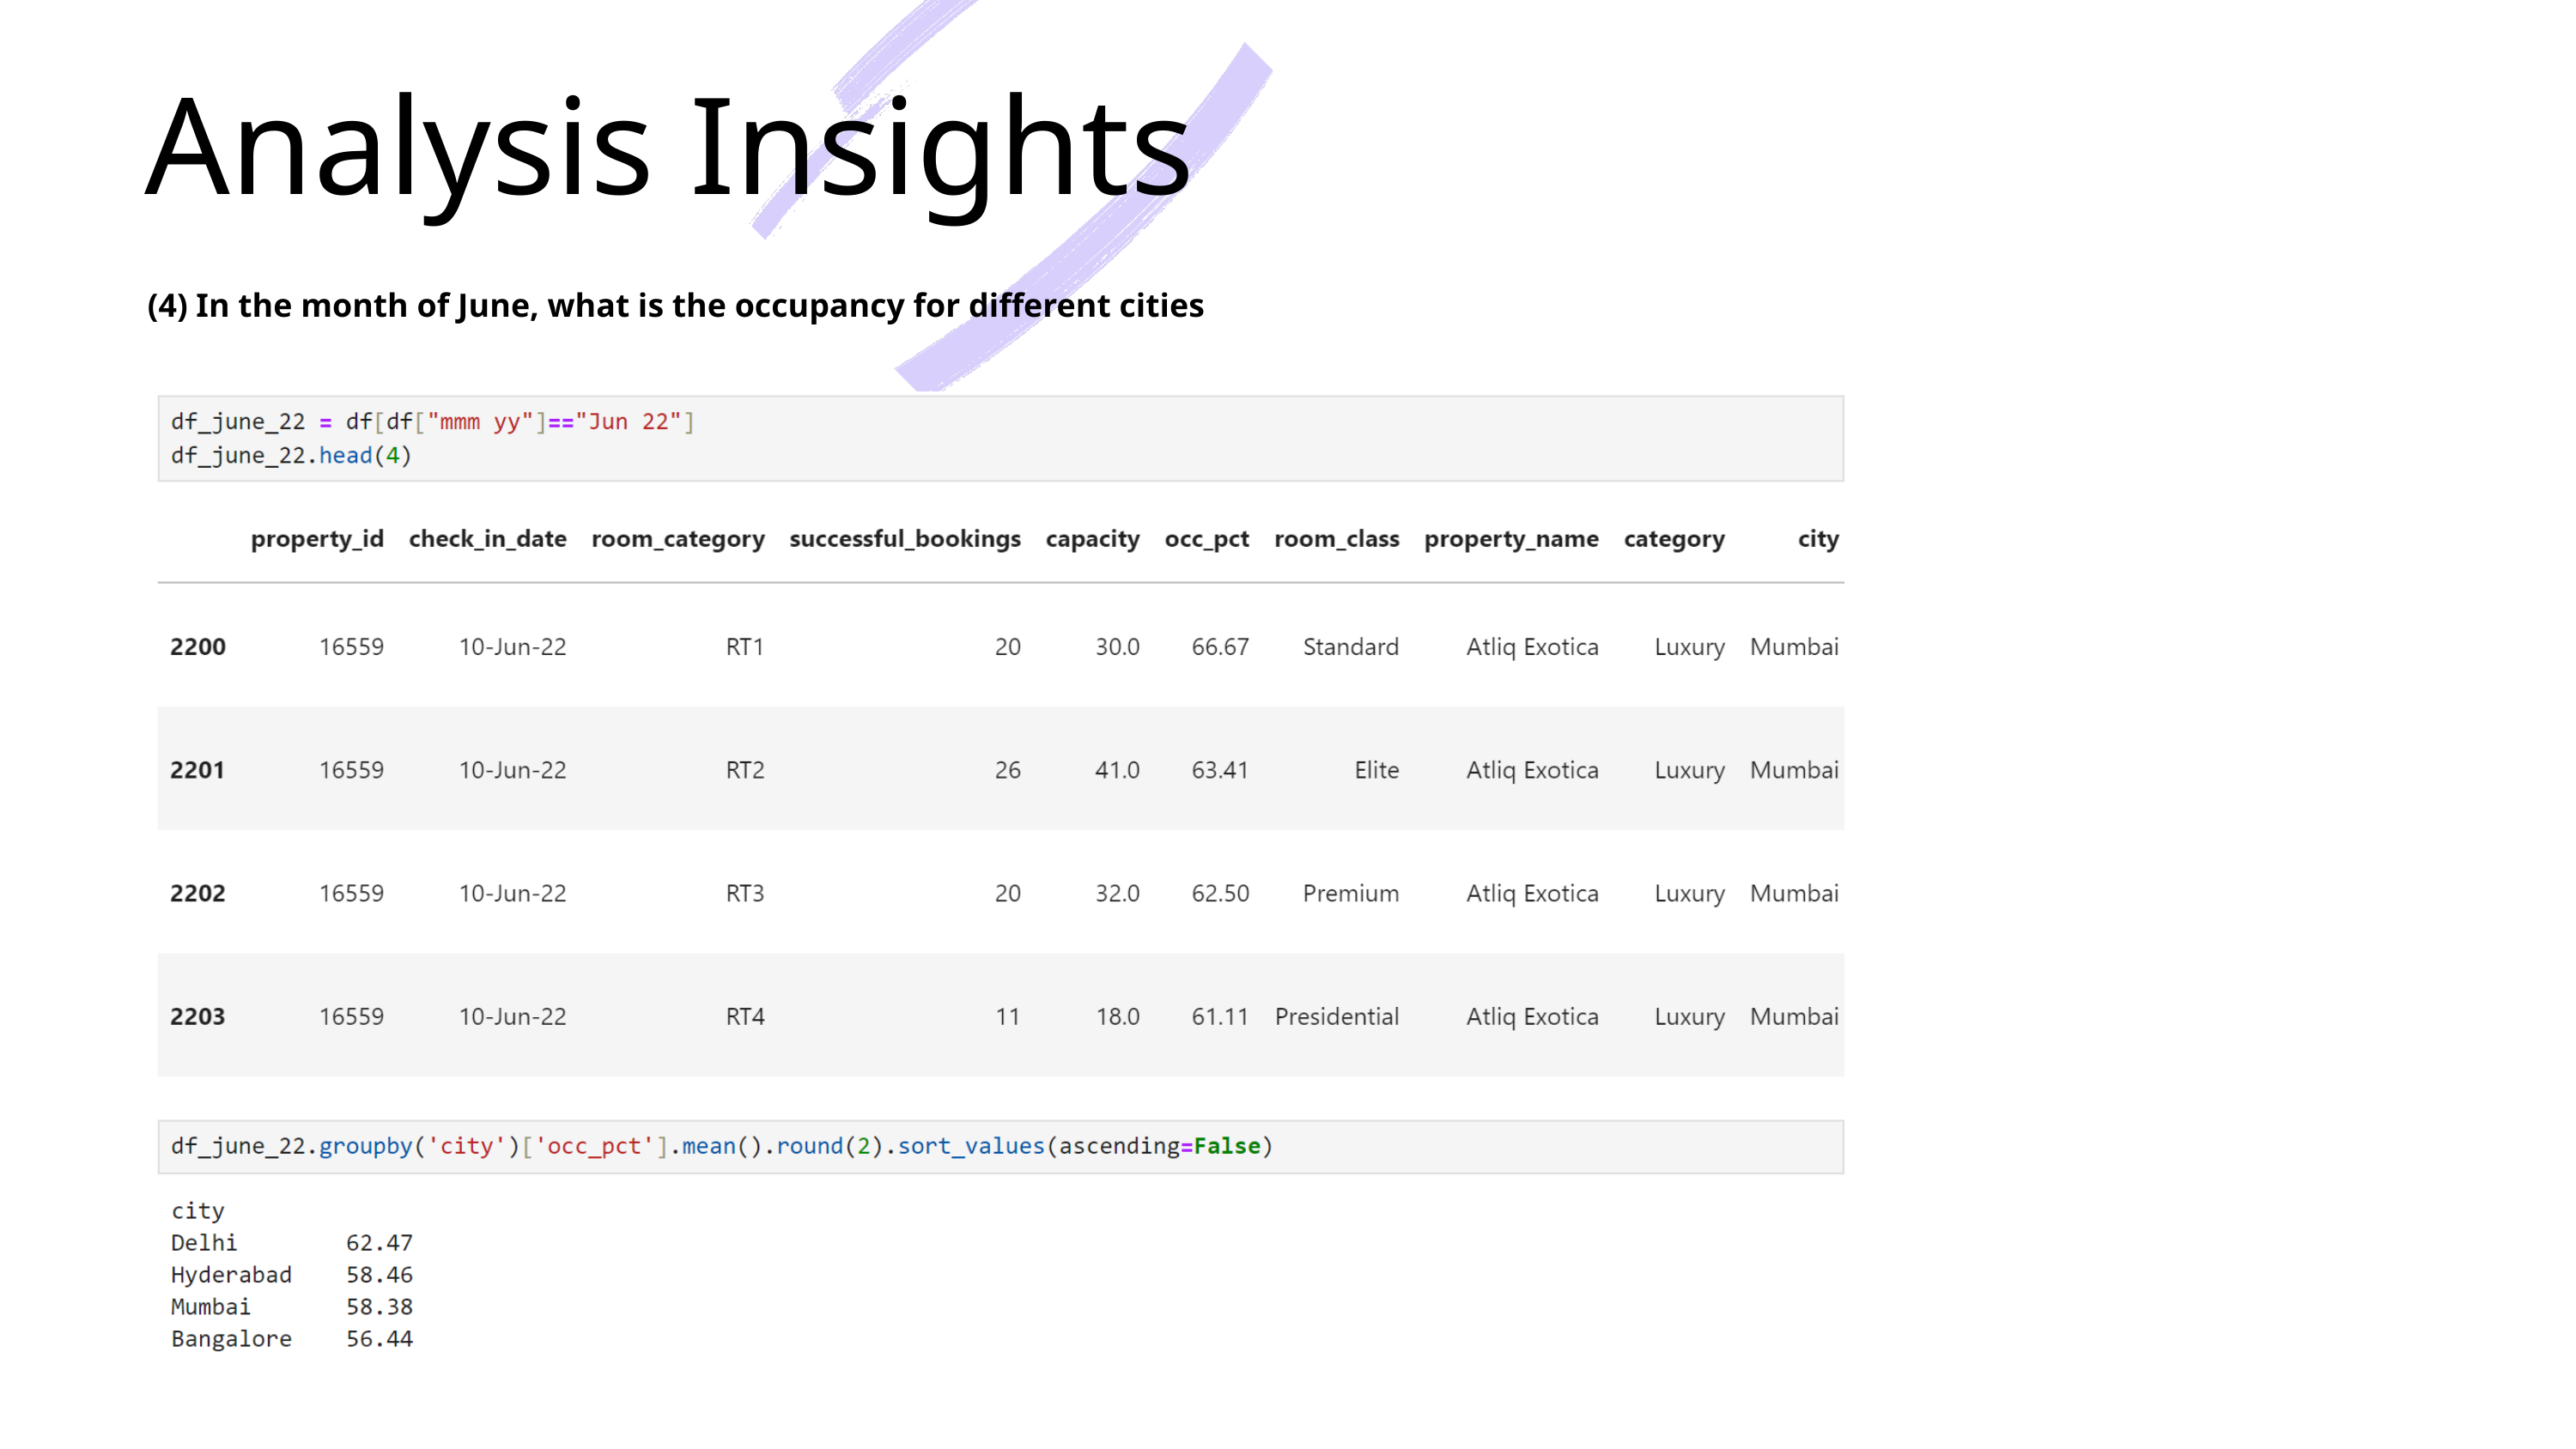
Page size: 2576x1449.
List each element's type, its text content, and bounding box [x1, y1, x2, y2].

text_box [759, 0, 1249, 46]
text_box [747, 221, 1249, 278]
text_box (4) In the month of June, what is the occupancy for different cities [135, 278, 1262, 330]
text_box Analysis Insights [144, 46, 1631, 221]
text_box [856, 330, 1139, 389]
picture [149, 391, 1863, 1358]
